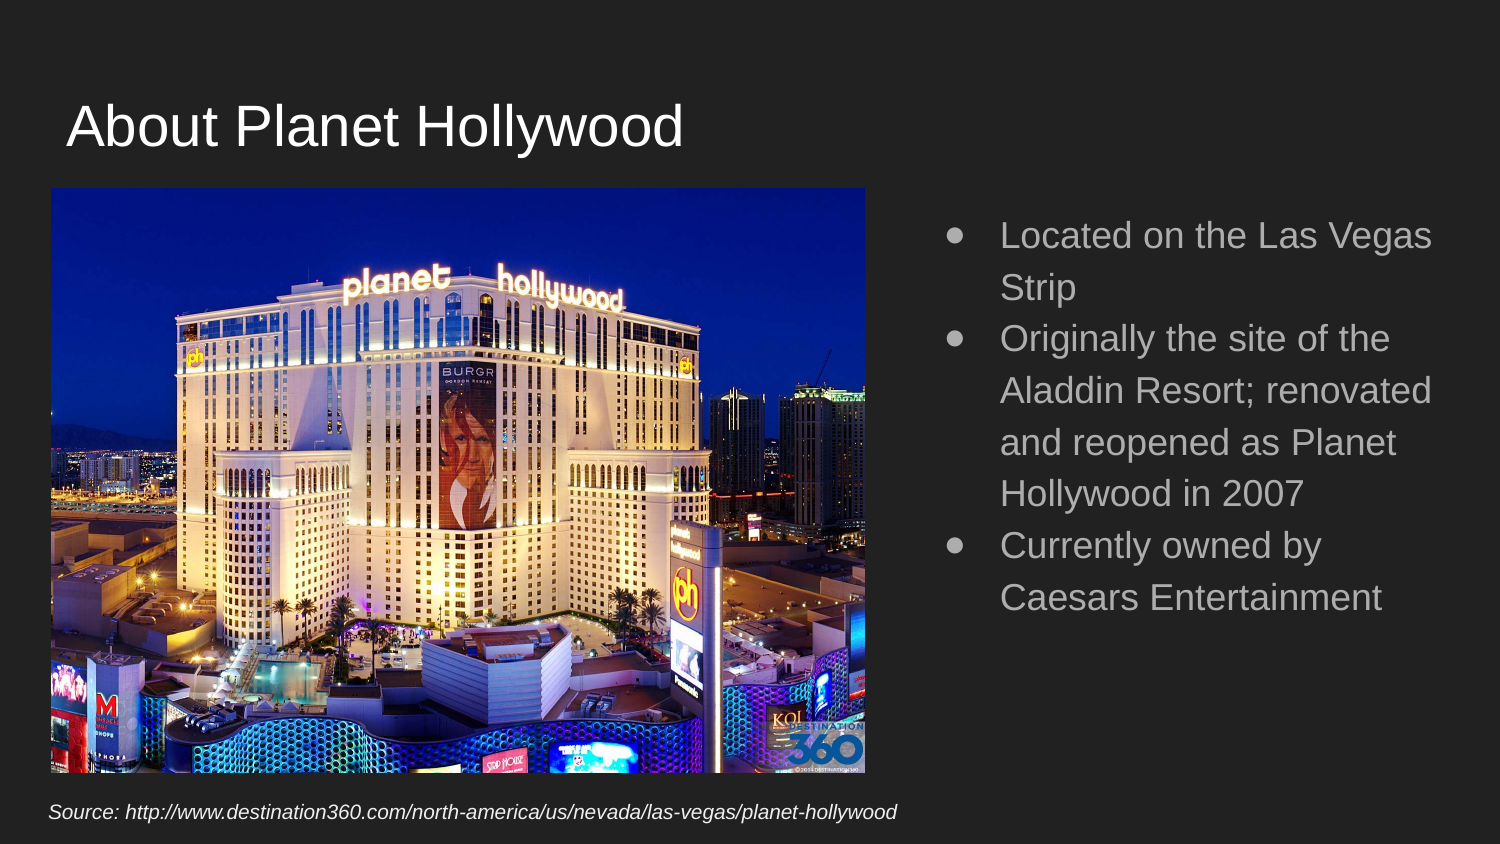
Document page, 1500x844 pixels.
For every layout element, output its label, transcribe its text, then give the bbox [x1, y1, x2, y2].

title About Planet Hollywood [51, 72, 1449, 167]
picture [50, 188, 865, 774]
text_box Source: http://www.destination360.com/north-america/us/nevada/las-vegas/planet-hollywood [33, 783, 976, 823]
list Located on the Las Vegas Strip Originally the site of the Aladdin Resort; renovated and reopened as Planet Hollywood in 2007 Currently owned by Caesars Entertainment [909, 189, 1449, 826]
